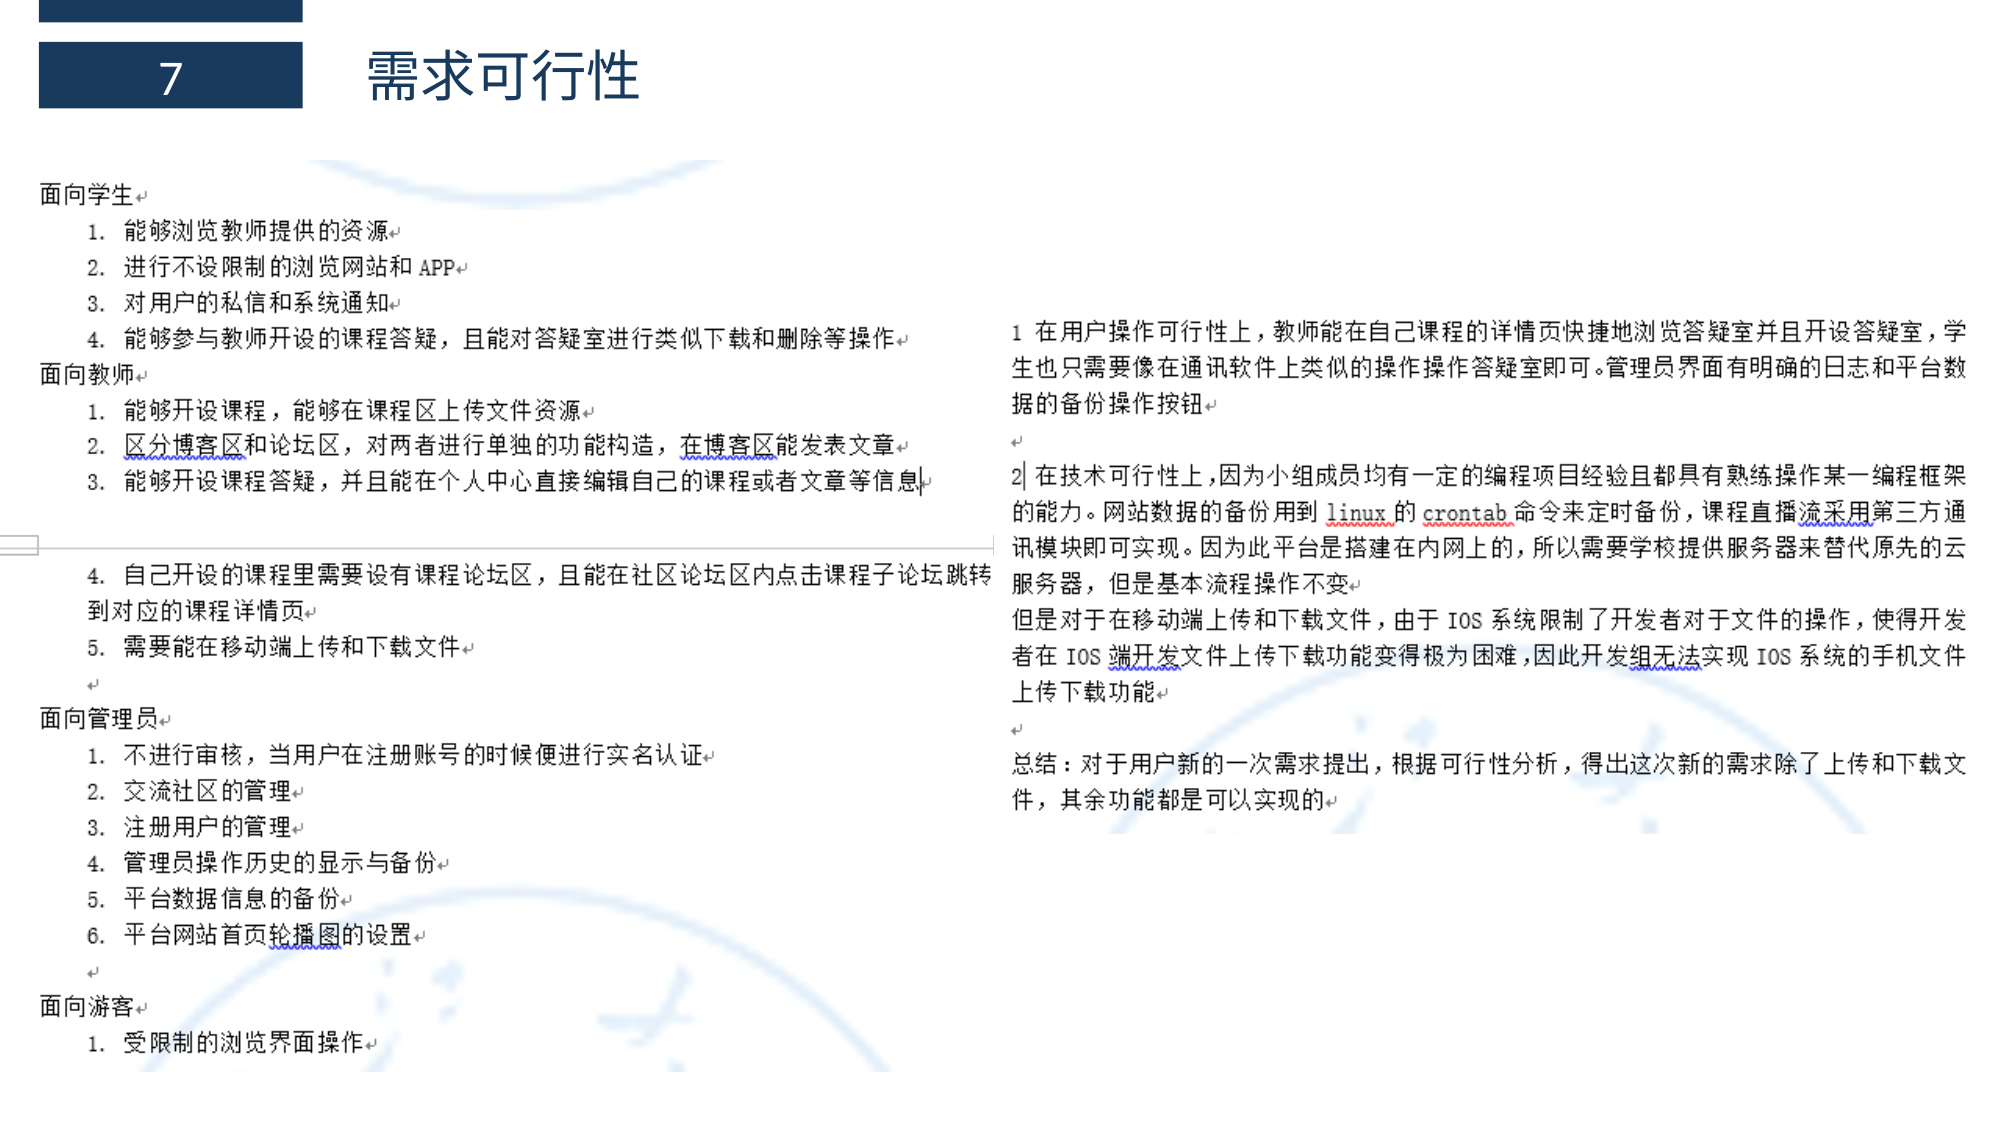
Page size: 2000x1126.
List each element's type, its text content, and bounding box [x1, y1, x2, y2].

picture [0, 160, 2000, 1073]
text_box [37, 0, 305, 24]
text_box 7 [37, 40, 305, 111]
text_box 需求可行性 [350, 33, 1344, 115]
